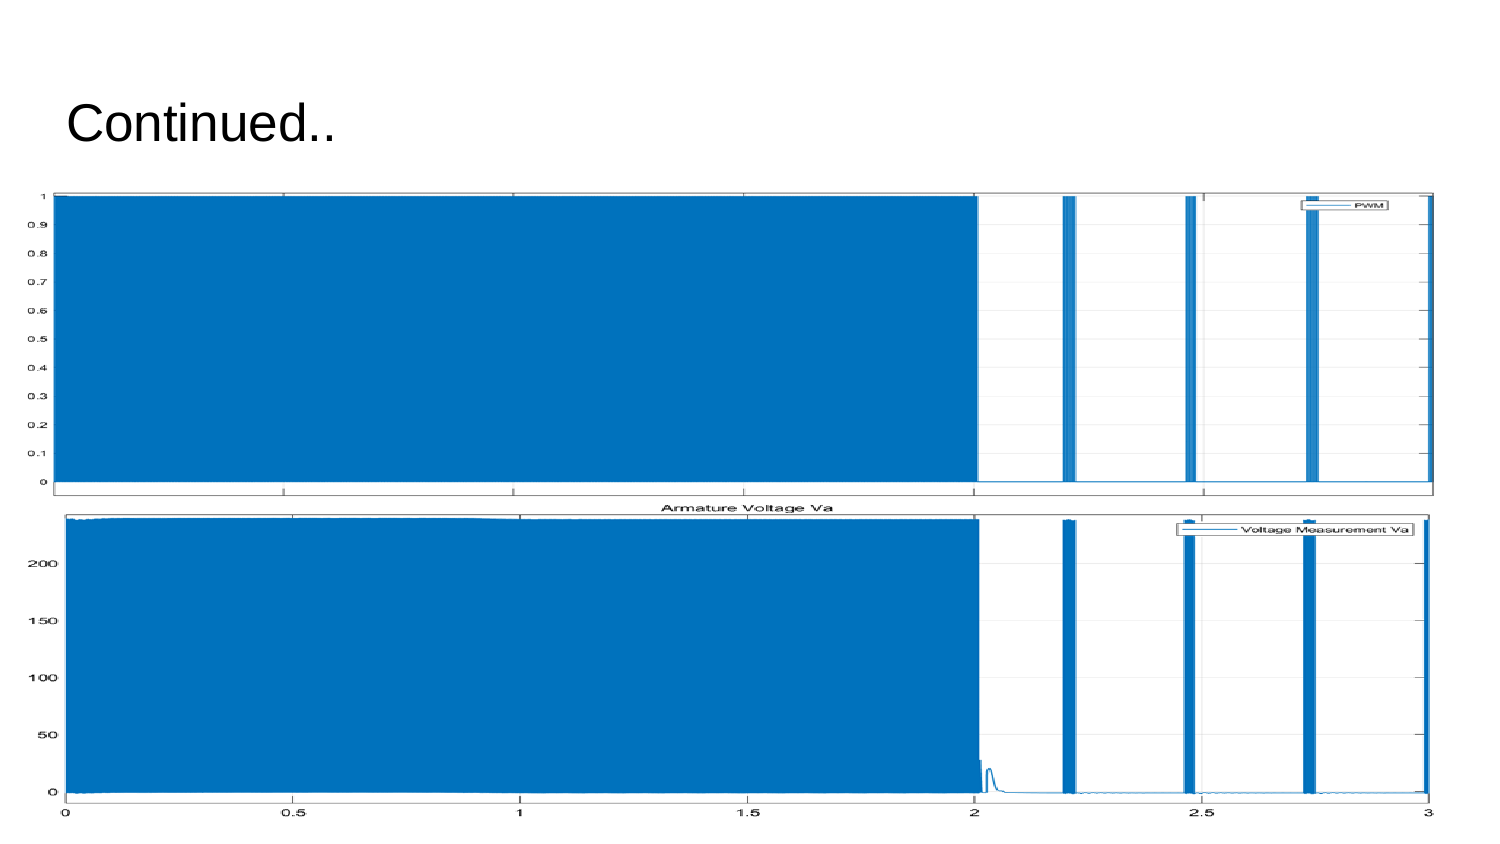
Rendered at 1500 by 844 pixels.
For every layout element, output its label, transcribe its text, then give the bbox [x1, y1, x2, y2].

title Continued.. [51, 72, 1449, 167]
picture [26, 188, 1450, 834]
